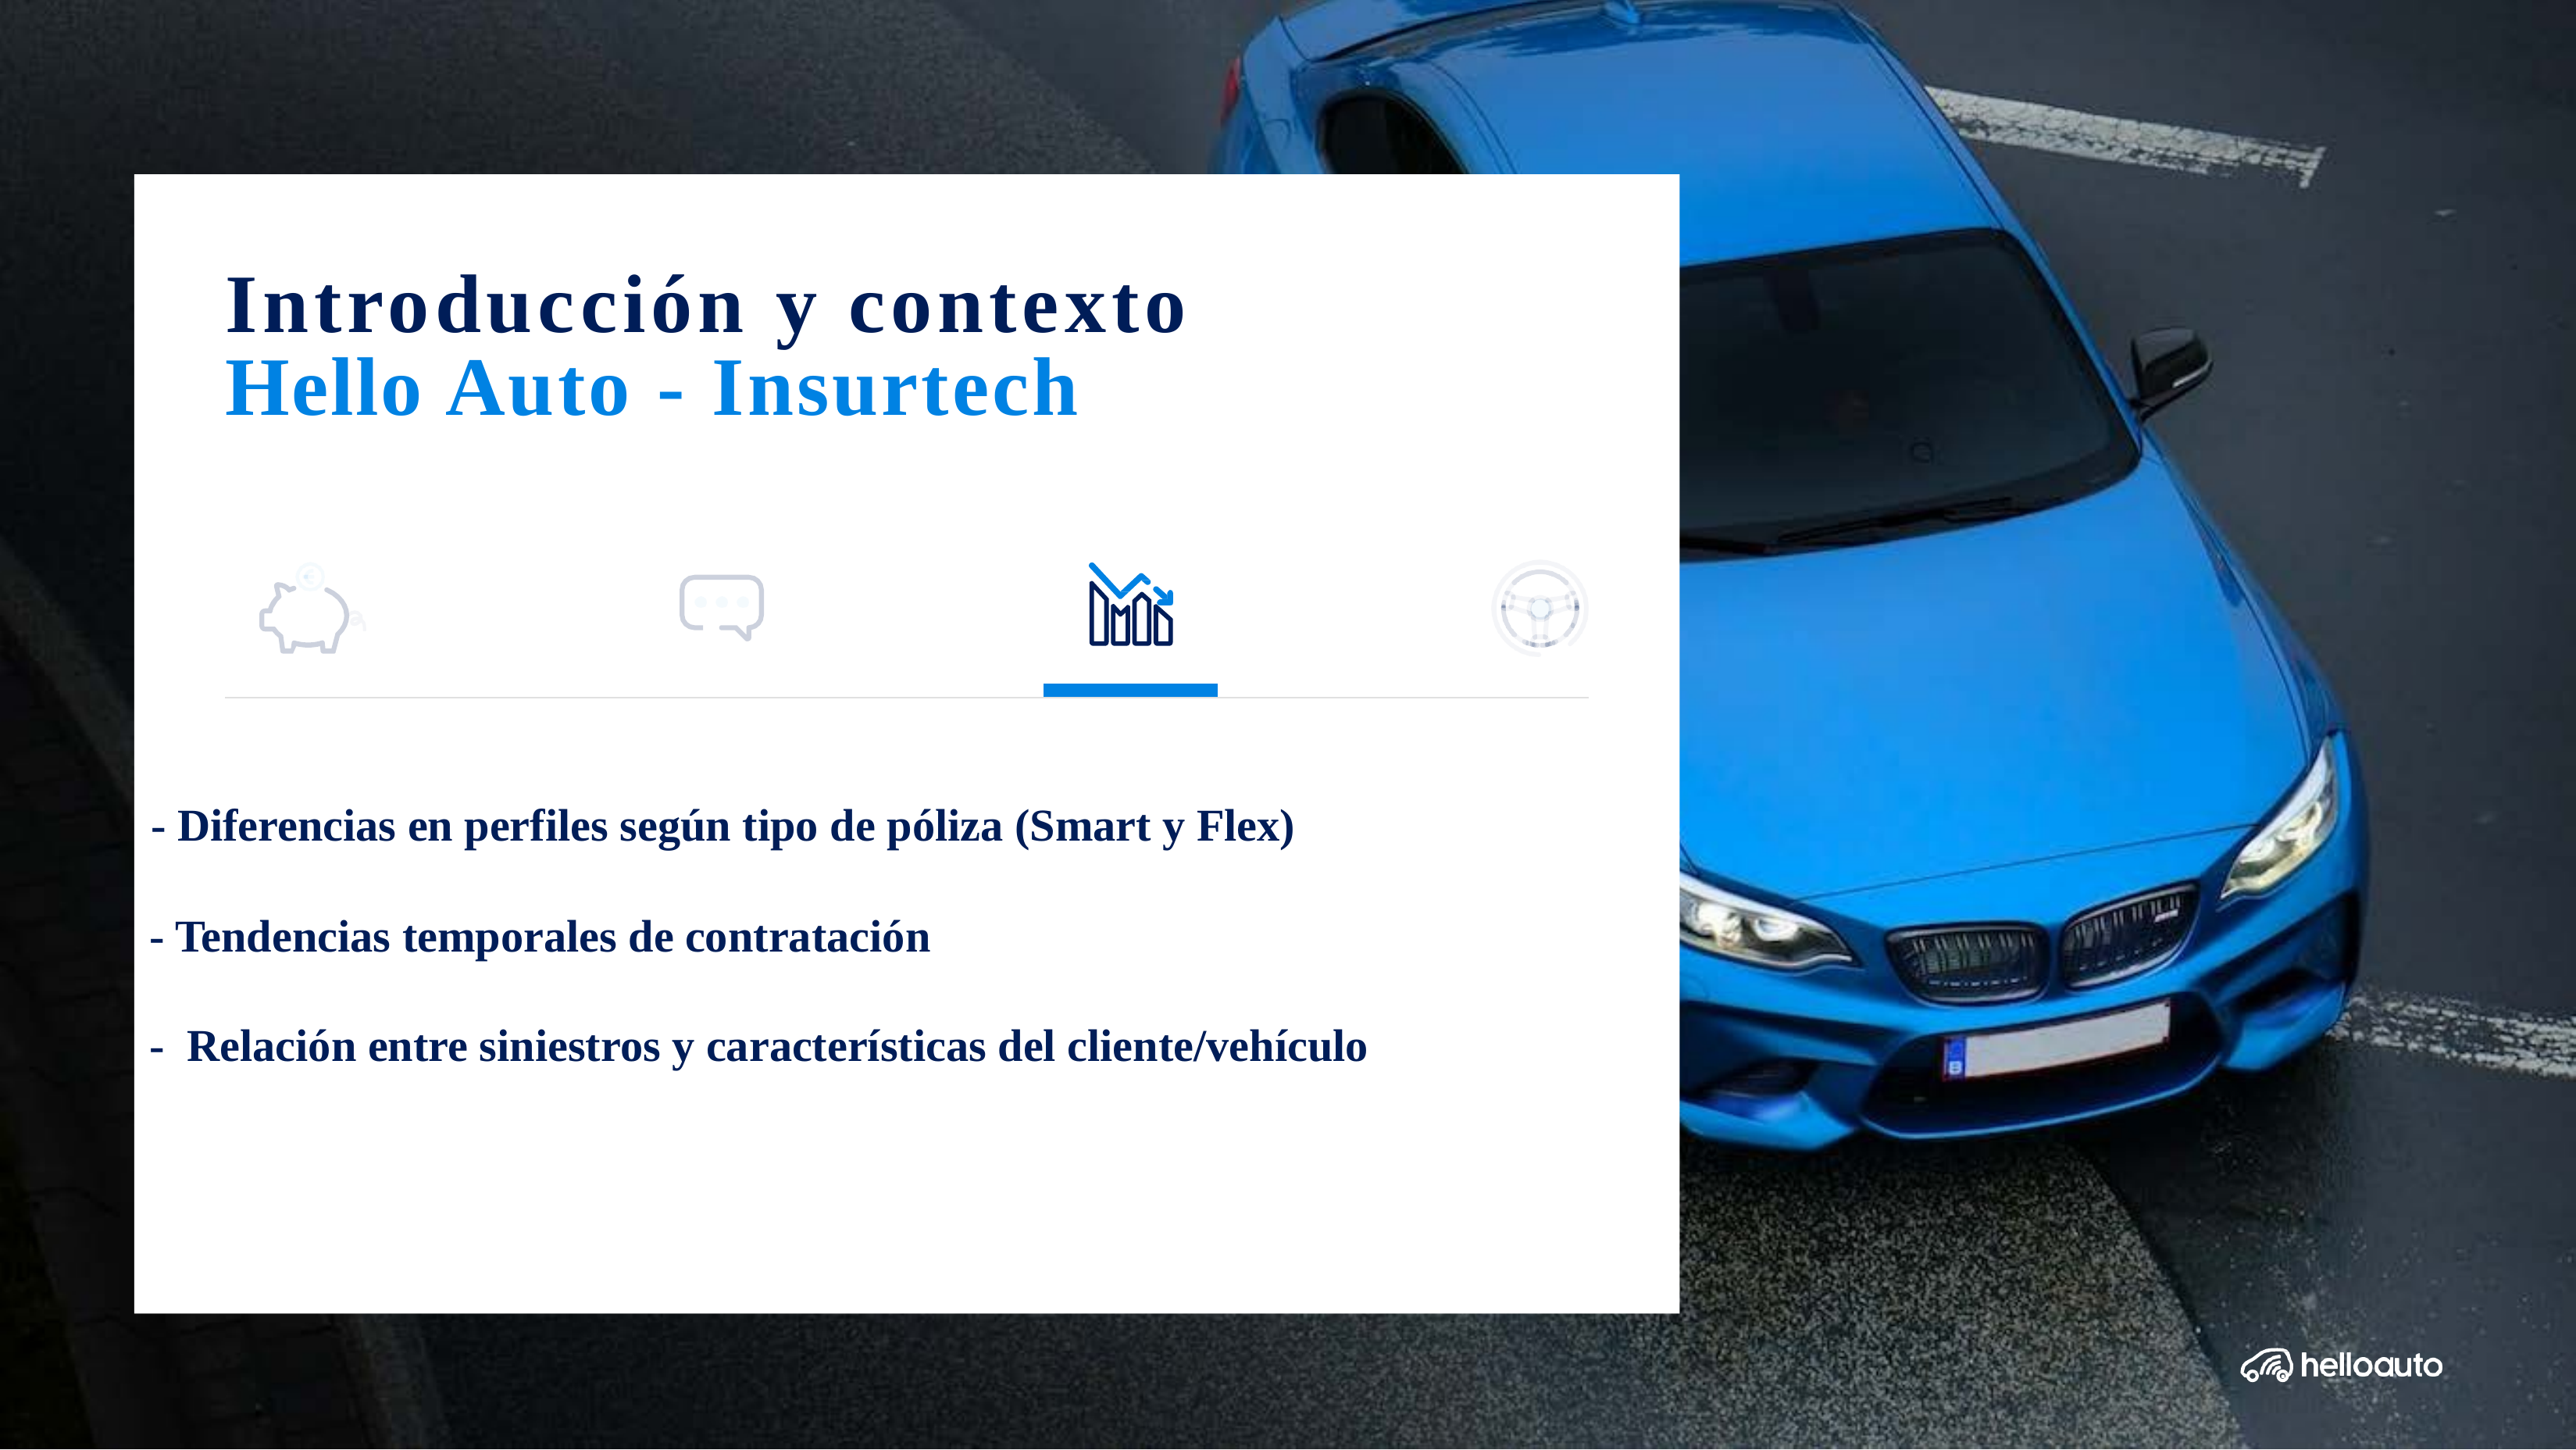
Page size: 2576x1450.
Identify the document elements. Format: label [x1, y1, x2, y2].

text_box [0, 0, 2576, 1450]
text_box [679, 559, 1589, 657]
